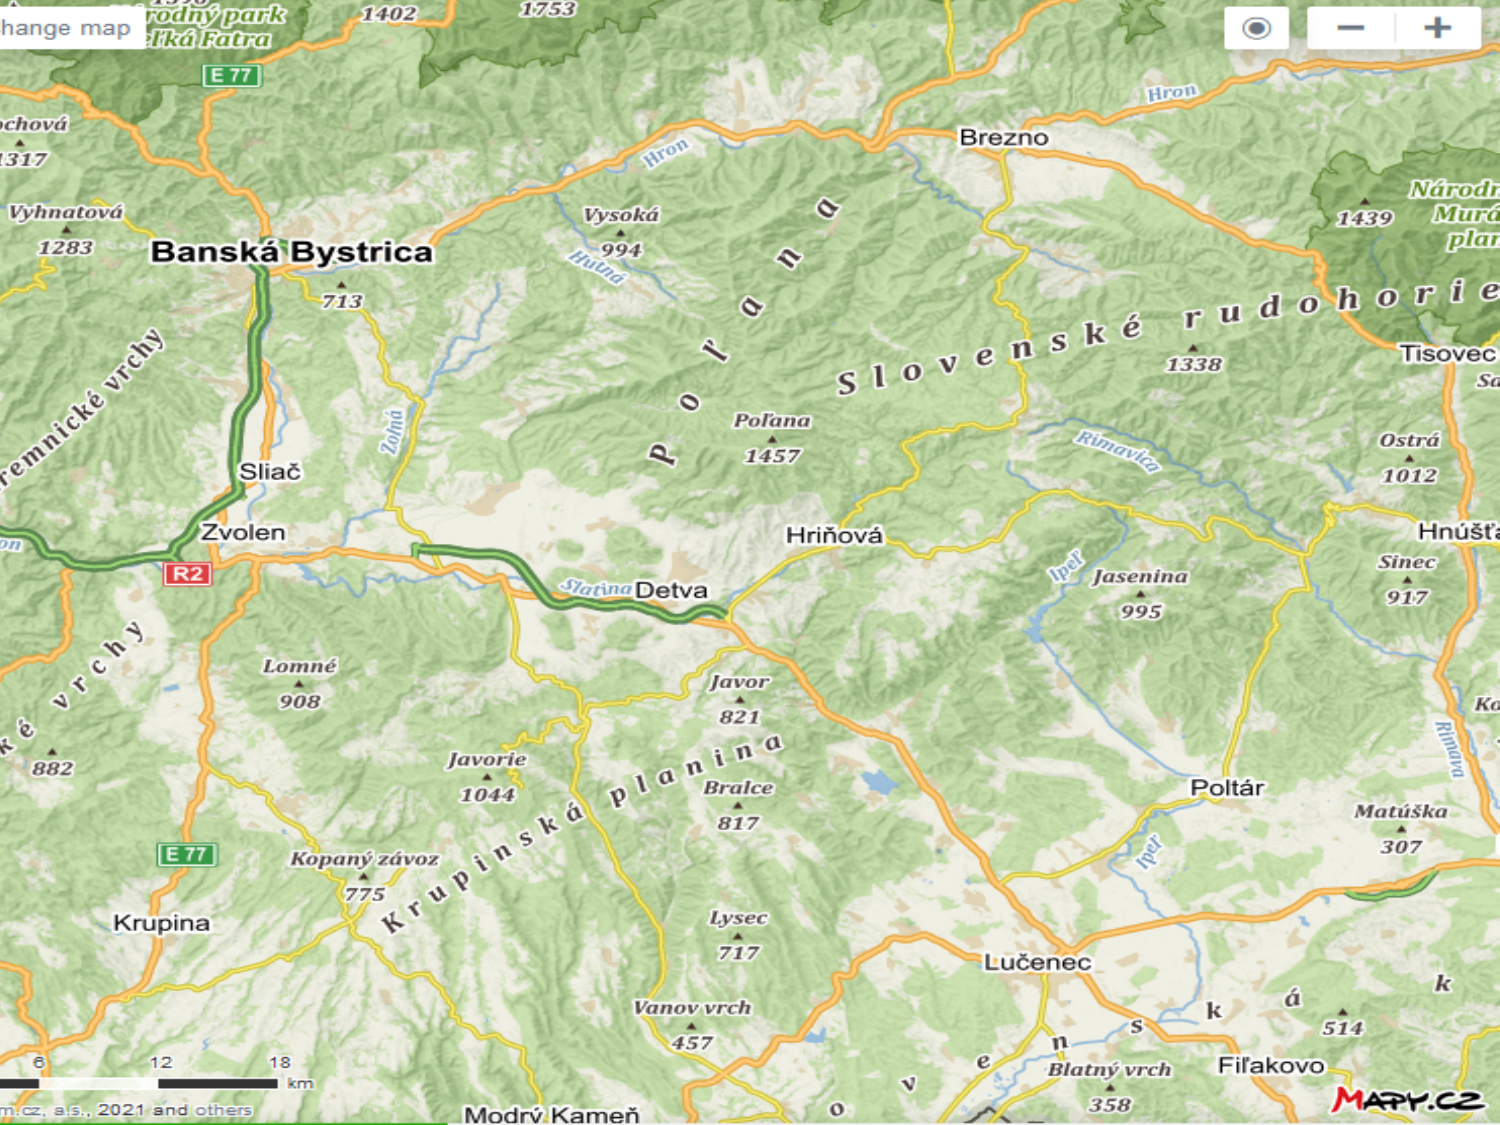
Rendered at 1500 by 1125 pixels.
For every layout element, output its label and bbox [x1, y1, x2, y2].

list [0, 0, 1500, 1125]
